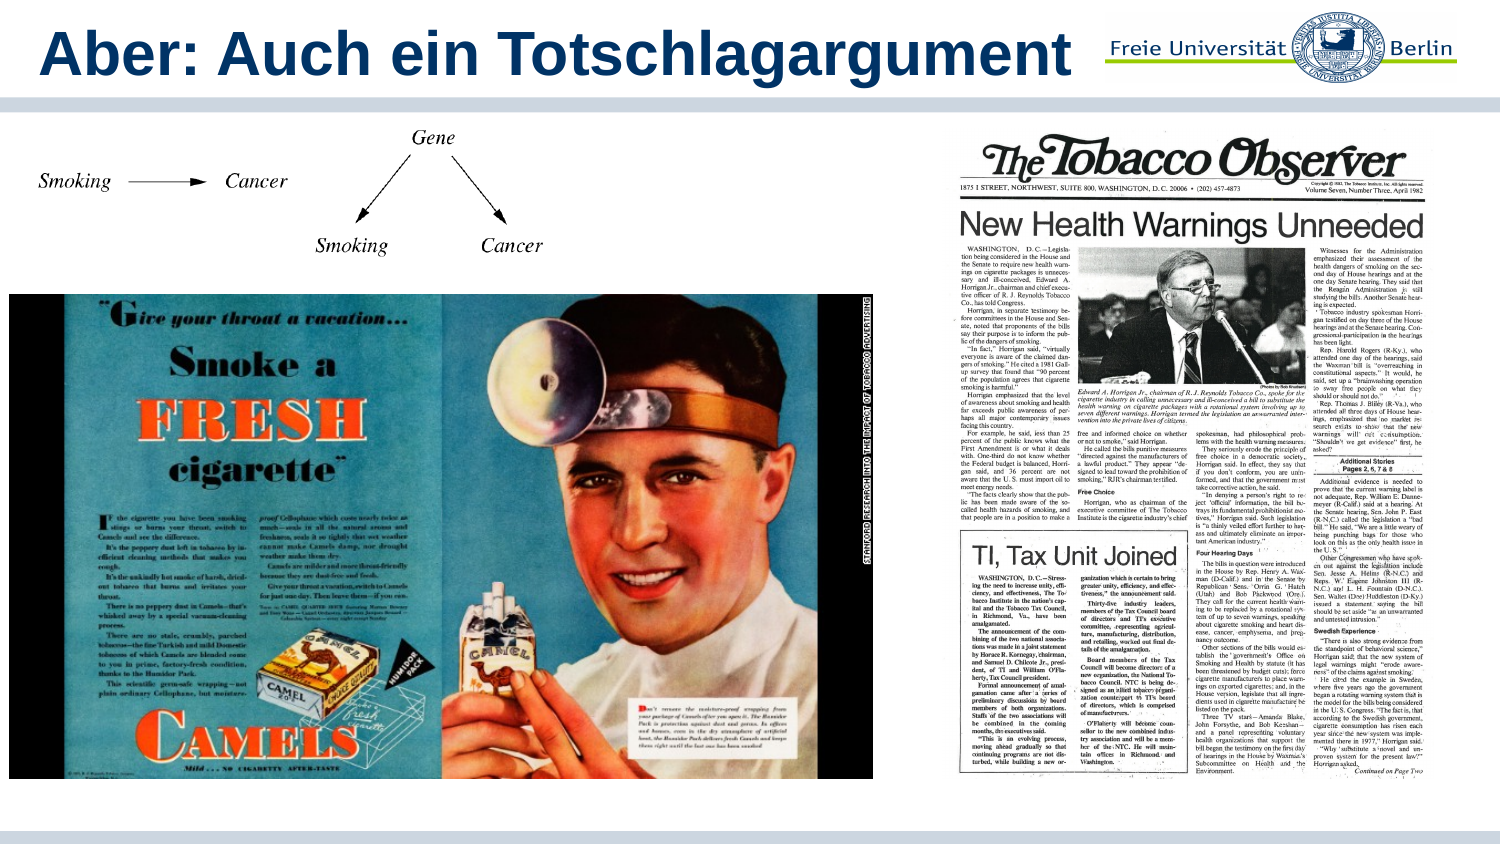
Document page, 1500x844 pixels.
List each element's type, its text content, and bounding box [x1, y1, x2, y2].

title Aber: Auch ein Totschlagargument [38, 12, 1098, 83]
picture [9, 293, 873, 780]
picture [942, 128, 1434, 780]
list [38, 128, 543, 259]
picture [1105, 12, 1457, 83]
